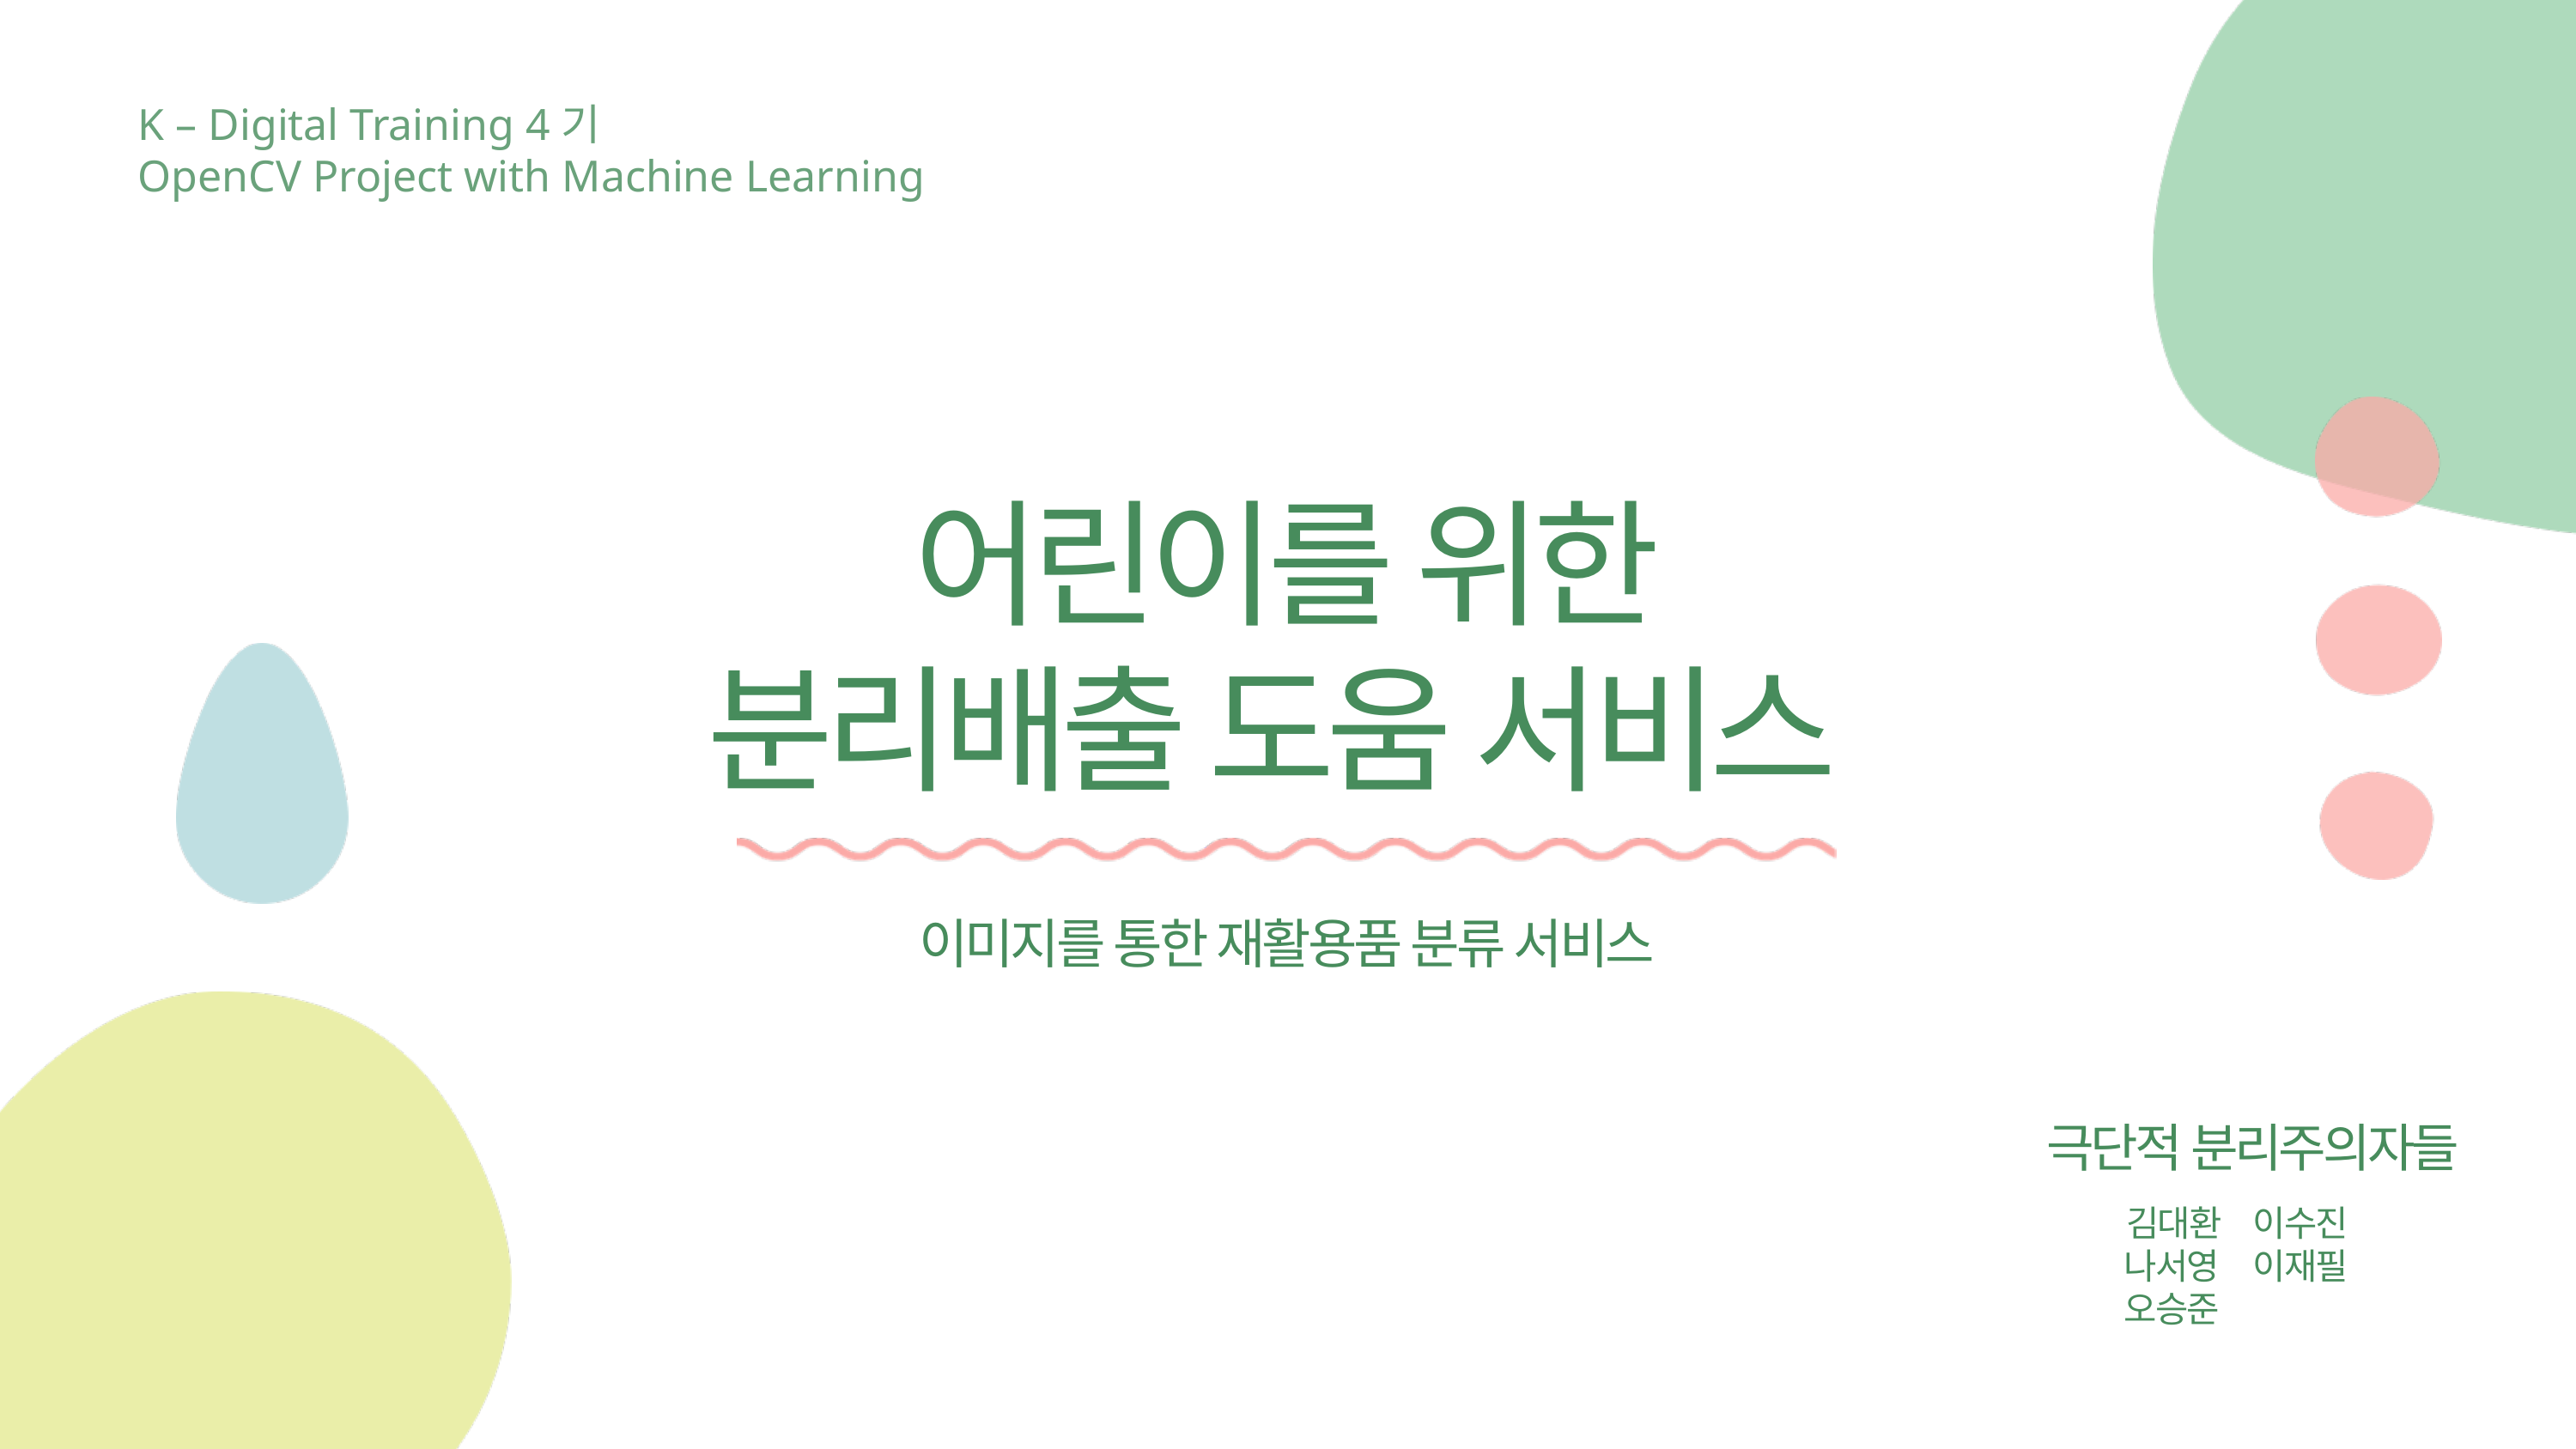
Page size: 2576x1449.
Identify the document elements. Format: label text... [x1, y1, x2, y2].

text_box 김대환나서영 오승준 [2088, 1194, 2233, 1379]
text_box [2314, 397, 2442, 880]
text_box K – Digital Training 4기 OpenCV Project with Machine Learning [125, 91, 1163, 207]
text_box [0, 991, 512, 1449]
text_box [598, 470, 1975, 982]
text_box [2153, 0, 2576, 537]
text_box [176, 643, 349, 904]
text_box 극단적 분리주의자들 [2033, 1108, 2551, 1184]
text_box 이수진 이재필 [2233, 1194, 2361, 1332]
